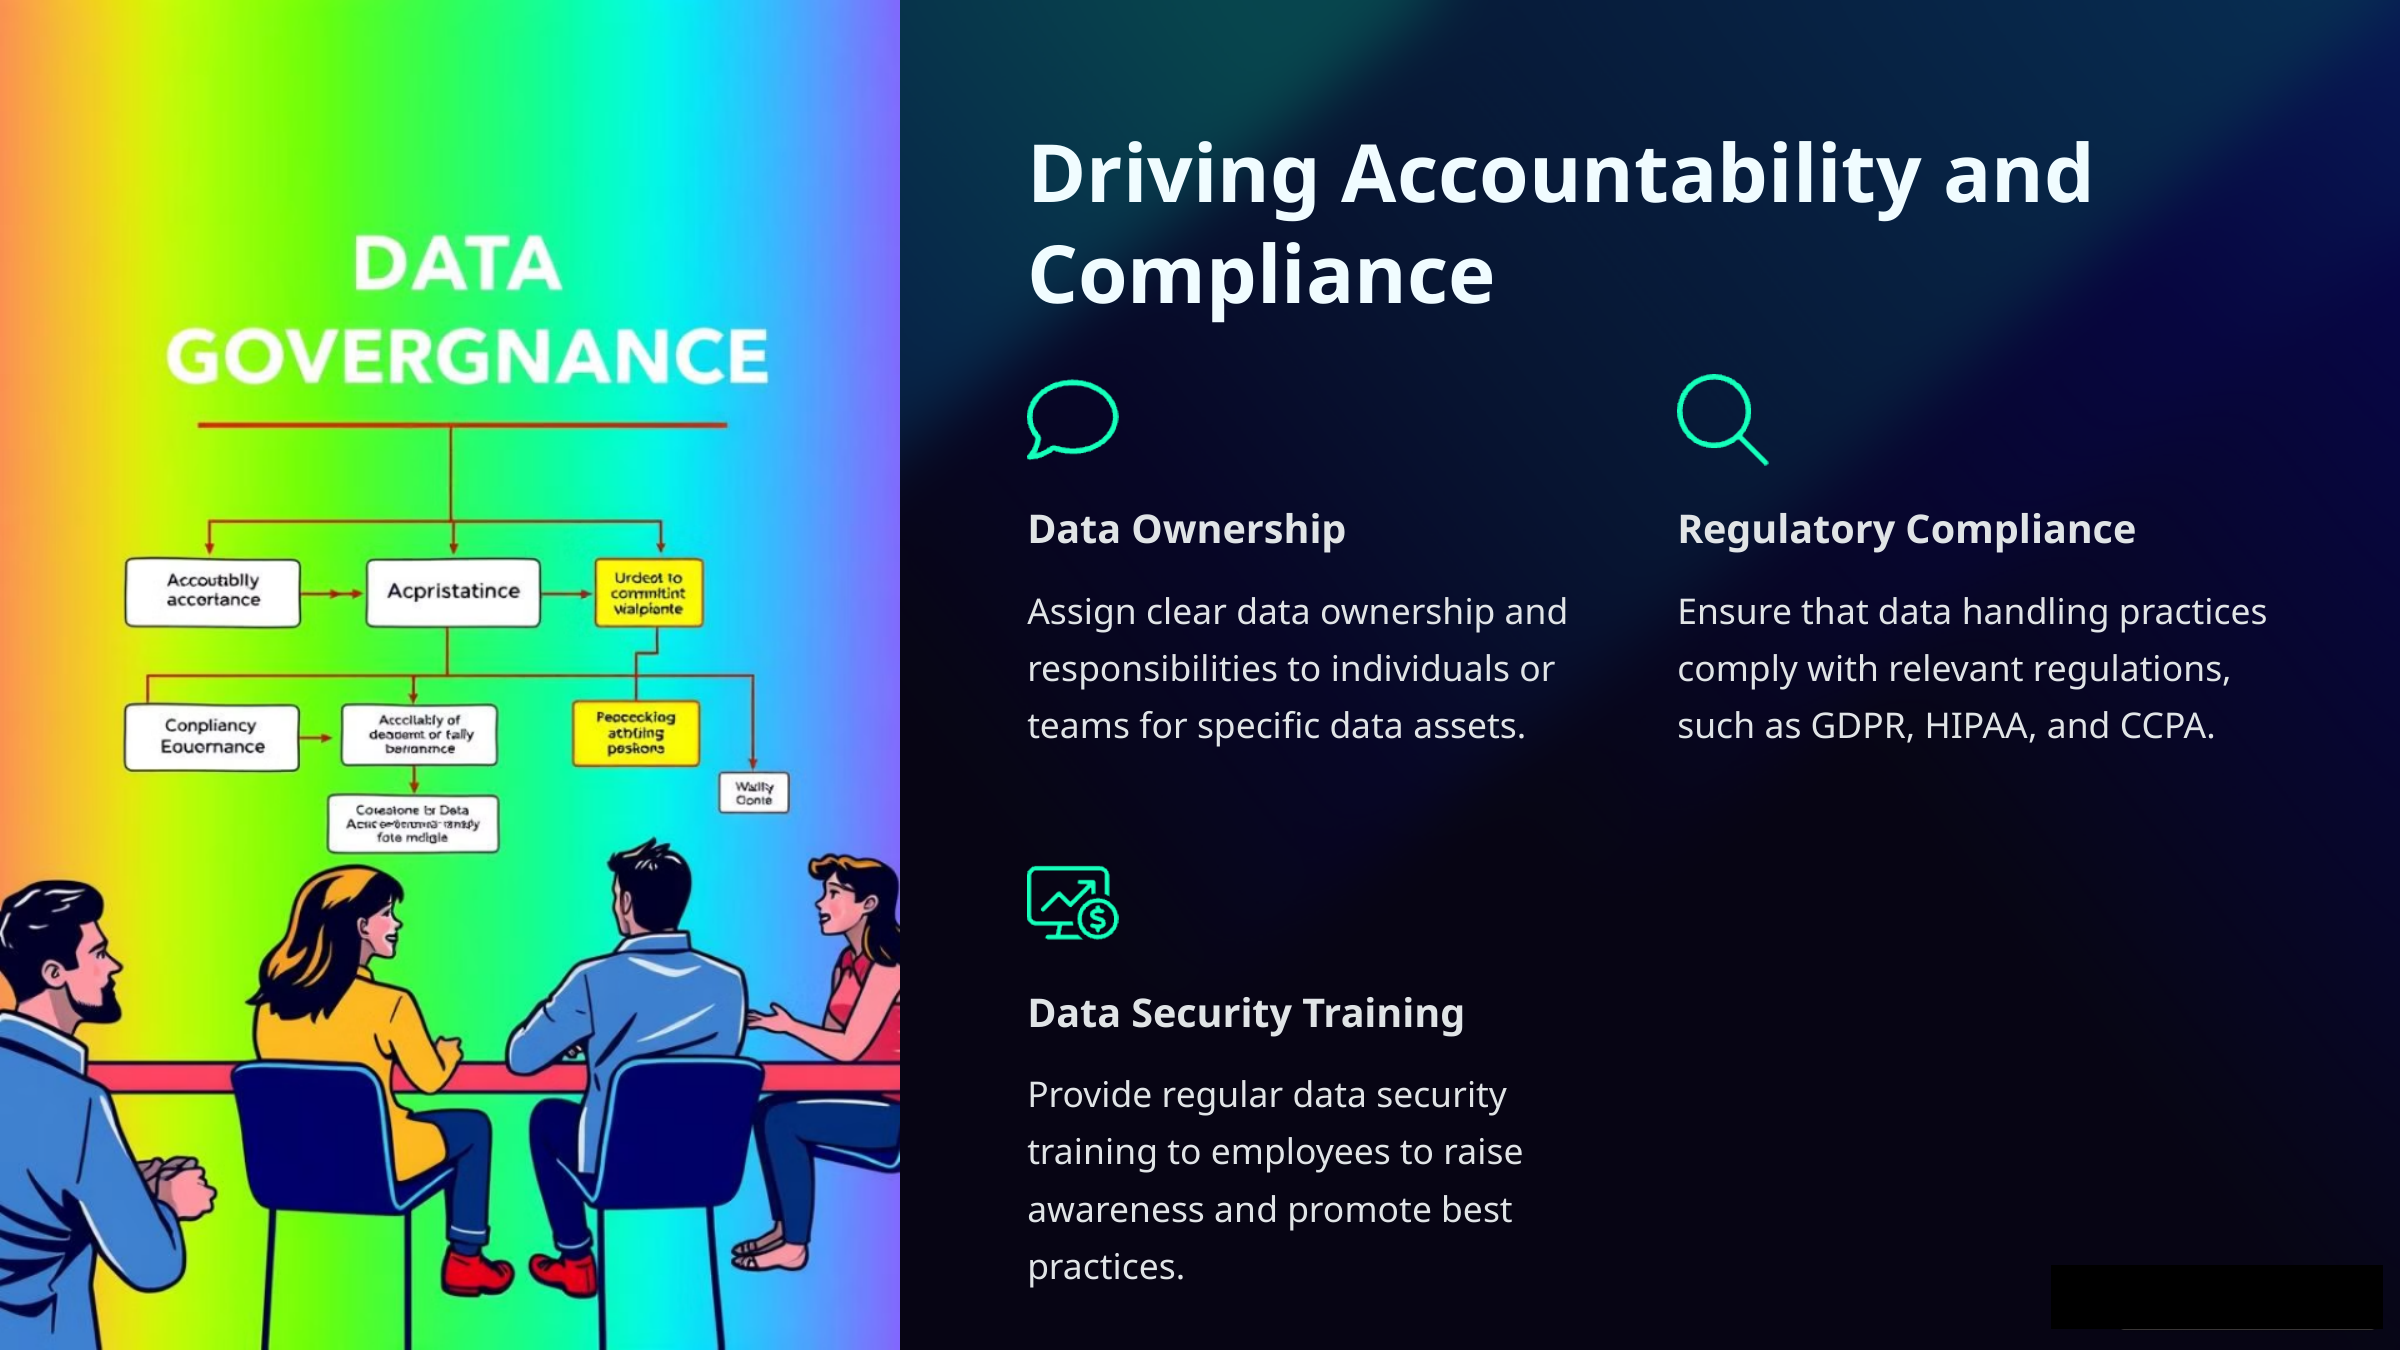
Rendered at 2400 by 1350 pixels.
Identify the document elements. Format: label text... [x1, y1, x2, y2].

picture [1027, 857, 1119, 949]
text_box Data Security Training [1027, 985, 1450, 1036]
picture [1027, 374, 1119, 466]
text_box [2051, 1265, 2383, 1329]
text_box Data Ownership [1027, 501, 1432, 553]
picture [1677, 374, 1769, 466]
text_box Provide regular data security training to employees to raise awareness and promote best practices. [1027, 1057, 1623, 1233]
text_box Driving Accountability and Compliance [1027, 117, 2273, 320]
picture [0, 0, 900, 1350]
picture [2106, 1271, 2389, 1339]
text_box Assign clear data ownership and responsibilities to individuals or teams for specific data assets. [1027, 574, 1623, 749]
text_box Ensure that data handling practices comply with relevant regulations, such as GDPR, HIPAA, and CCPA. [1677, 574, 2273, 749]
text_box Regulatory Compliance [1677, 501, 2124, 553]
